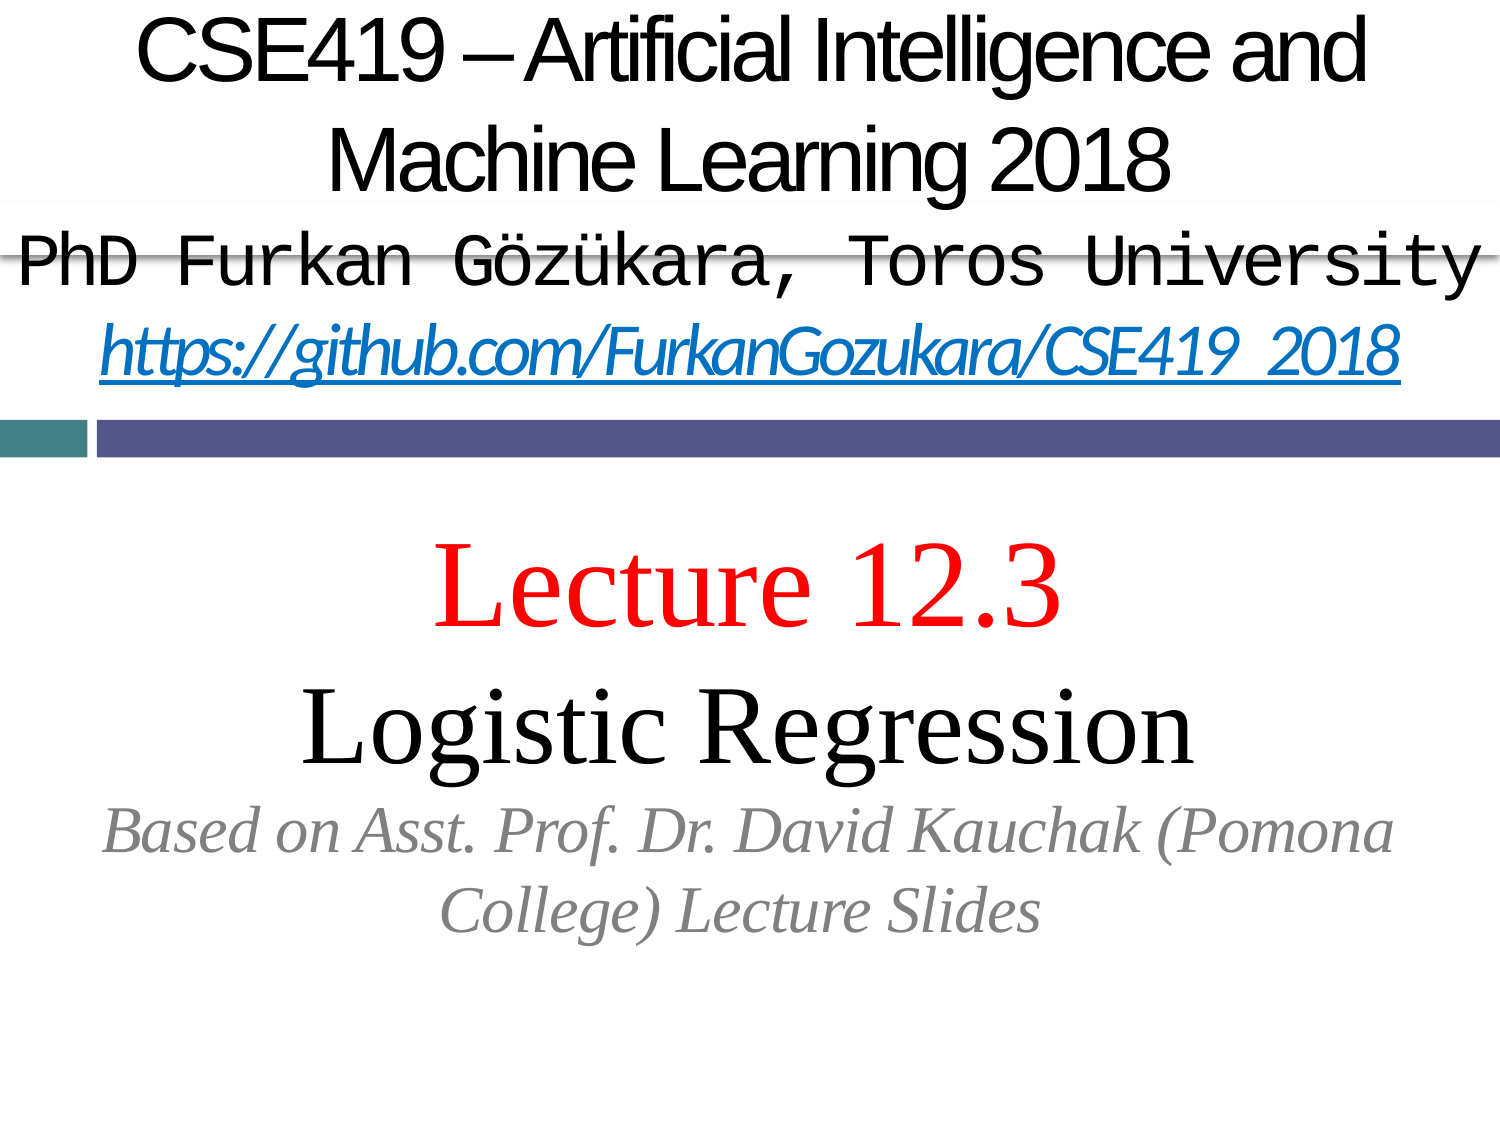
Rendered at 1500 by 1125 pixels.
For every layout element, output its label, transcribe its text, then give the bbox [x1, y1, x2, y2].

text_box Lecture 12.3 Logistic Regression Based on Asst. Prof. Dr. David Kauchak (Pomona College) Lecture Slides [0, 499, 1499, 946]
text_box CSE419 – Artificial Intelligence and Machine Learning 2018 PhD Furkan Gözükara, Toros University https://github.com/FurkanGozukara/CSE419_2018 [0, 0, 1500, 590]
